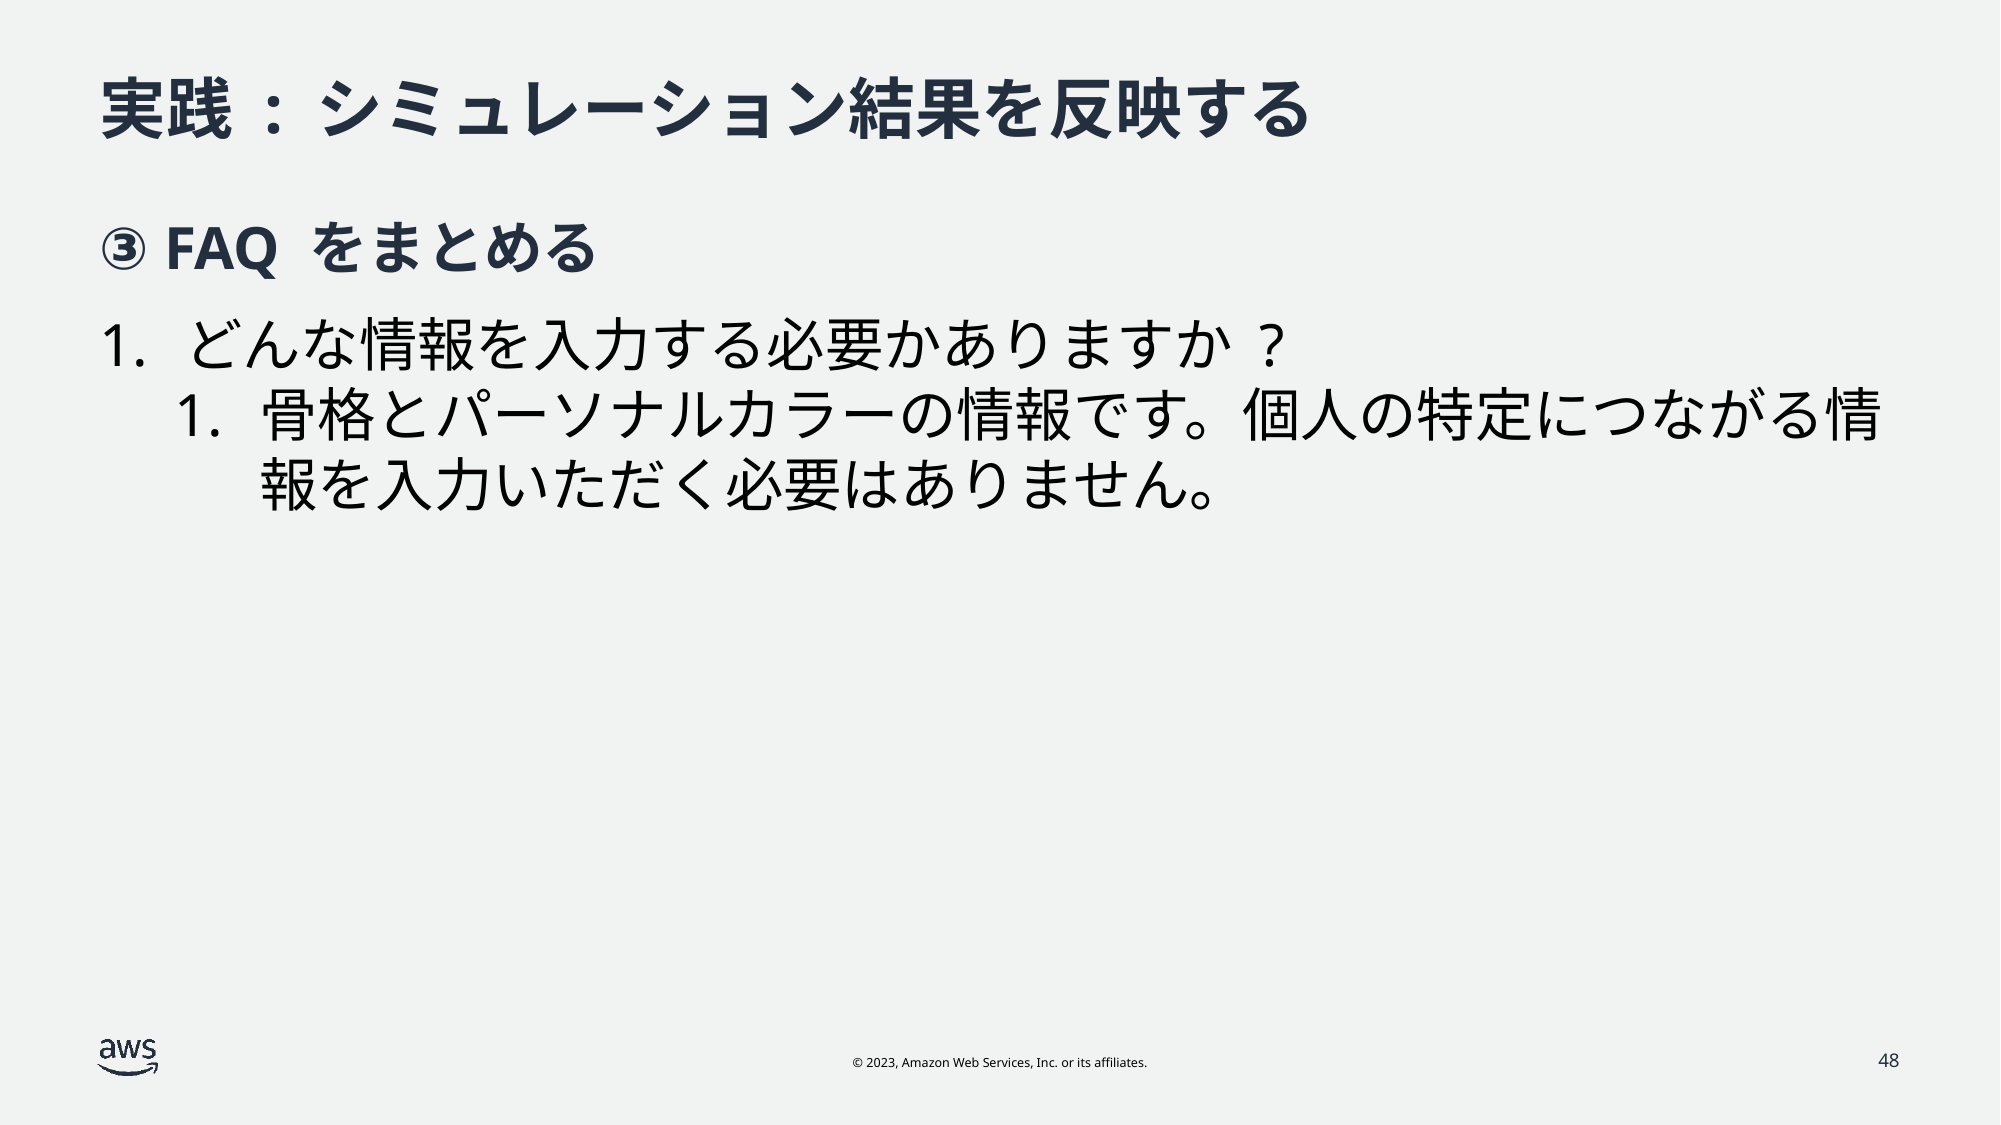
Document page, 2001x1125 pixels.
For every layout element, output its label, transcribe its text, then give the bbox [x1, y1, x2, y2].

text_box どんな情報を入力する必要かありますか ? 骨格とパーソナルカラーの情報です。個人の特定につながる情報を入力いただく必要はありません。 [99, 300, 1924, 526]
slide_number 48 [1464, 1031, 1915, 1092]
title 実践 : シミュレーション結果を反映する [99, 68, 1898, 159]
picture [97, 1039, 158, 1076]
list ③ FAQ をまとめる [99, 211, 1900, 293]
